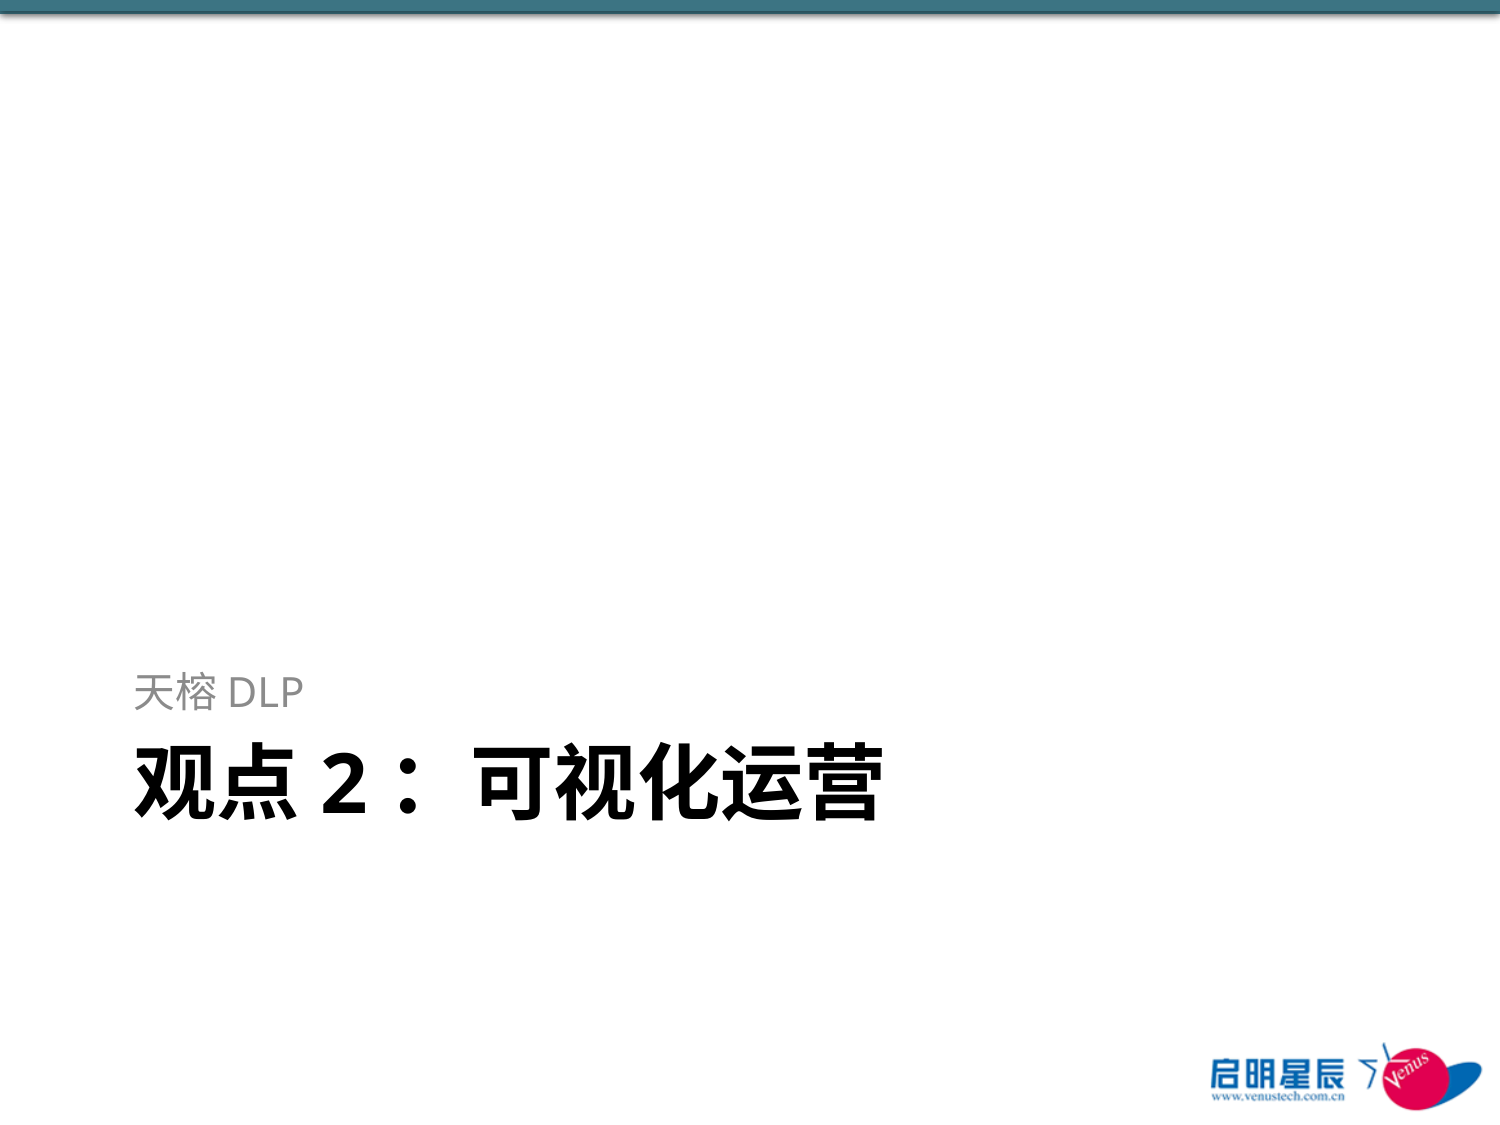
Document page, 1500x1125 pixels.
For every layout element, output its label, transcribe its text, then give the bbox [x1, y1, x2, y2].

list 天榕DLP [118, 476, 1394, 723]
picture [1210, 1041, 1485, 1114]
title 观点2：可视化运营 [118, 723, 1394, 947]
